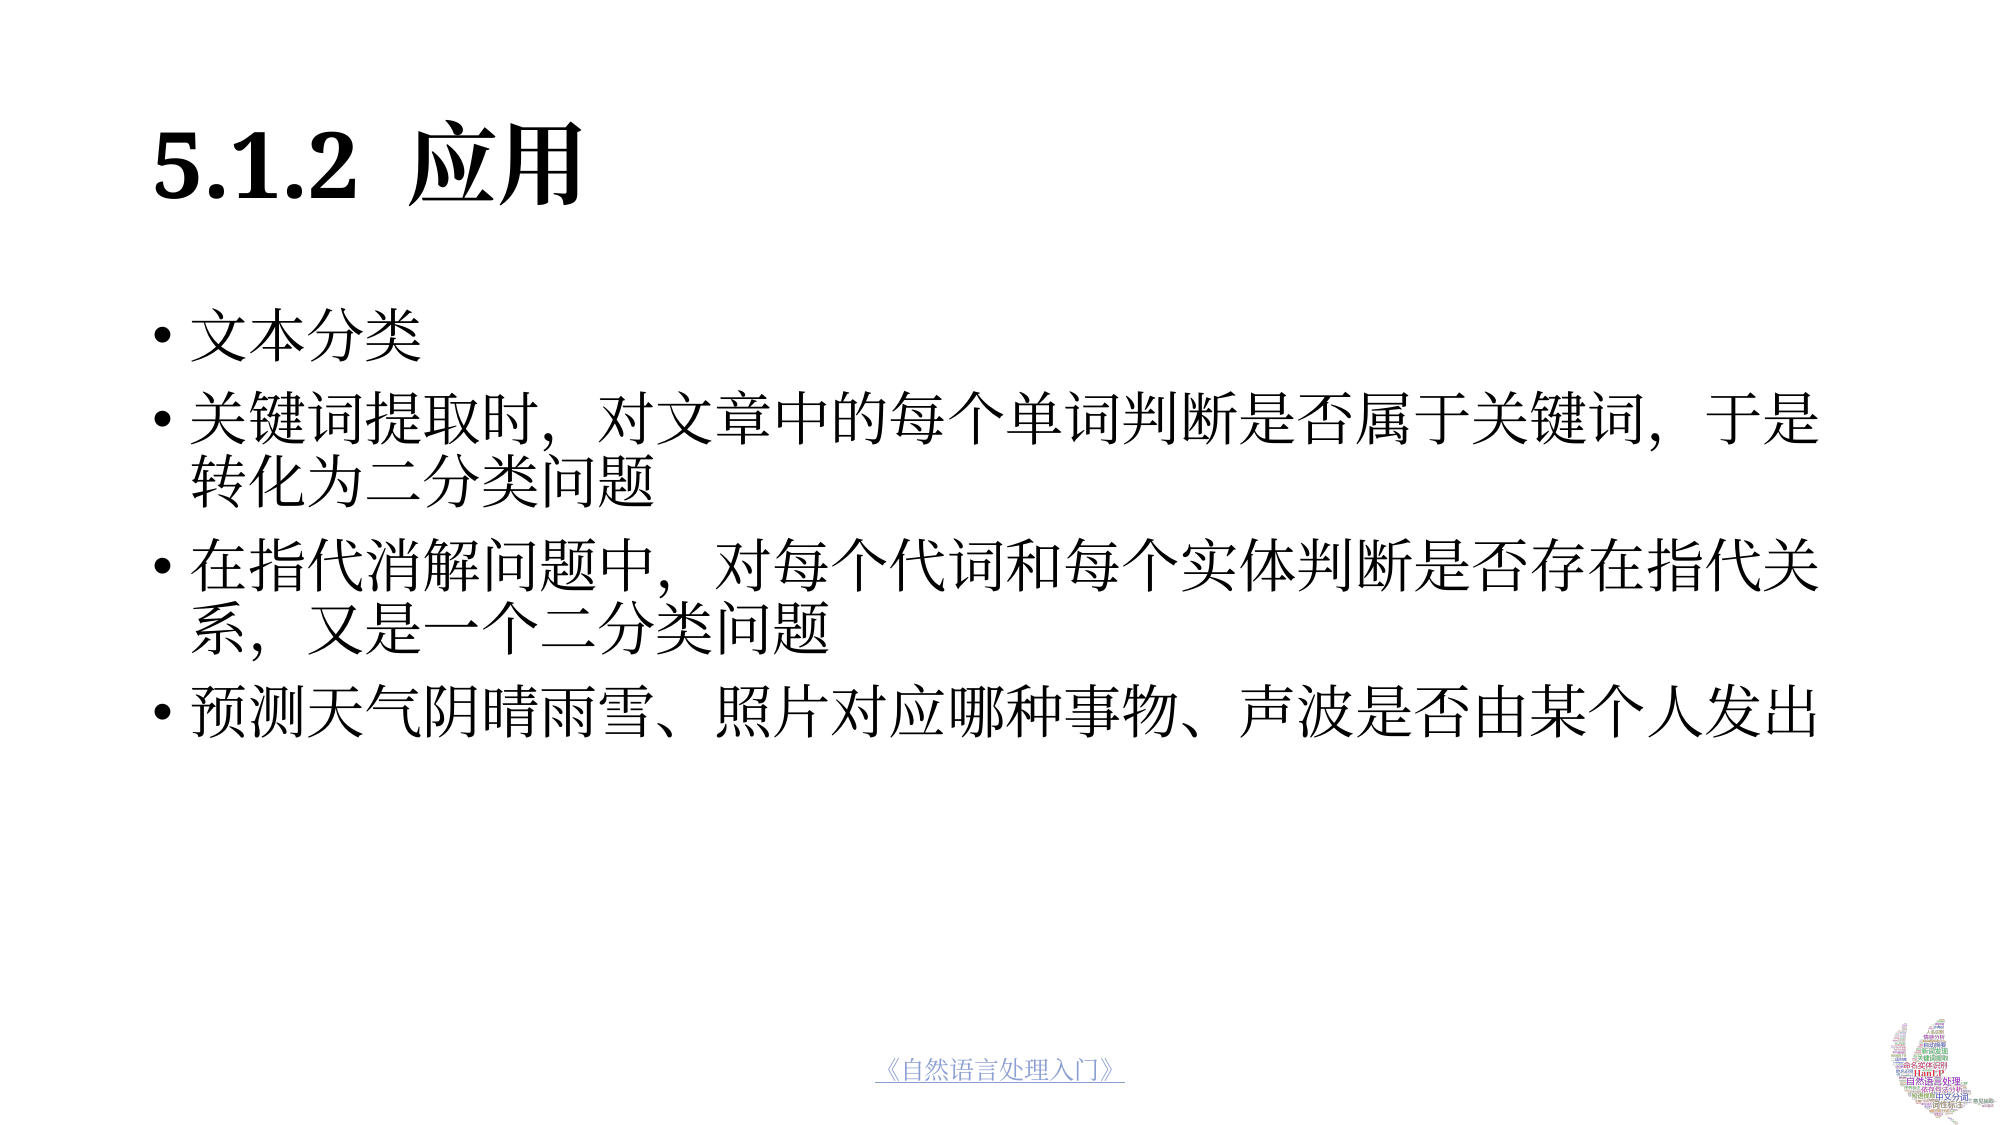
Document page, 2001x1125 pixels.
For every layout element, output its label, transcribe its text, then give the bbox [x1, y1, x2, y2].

picture [1888, 1016, 2000, 1125]
title 5.1.2 应用 [137, 59, 1863, 278]
list 文本分类 关键词提取时，对文章中的每个单词判断是否属于关键词，于是转化为二分类问题 在指代消解问题中，对每个代词和每个实体判断是否存在指代关系，又是一个二分类问题 预测天气阴晴雨雪、照片对应哪种事物、声波是否由某个人发出 [137, 299, 1863, 1014]
footer 《自然语言处理入门》 [662, 1042, 1338, 1103]
